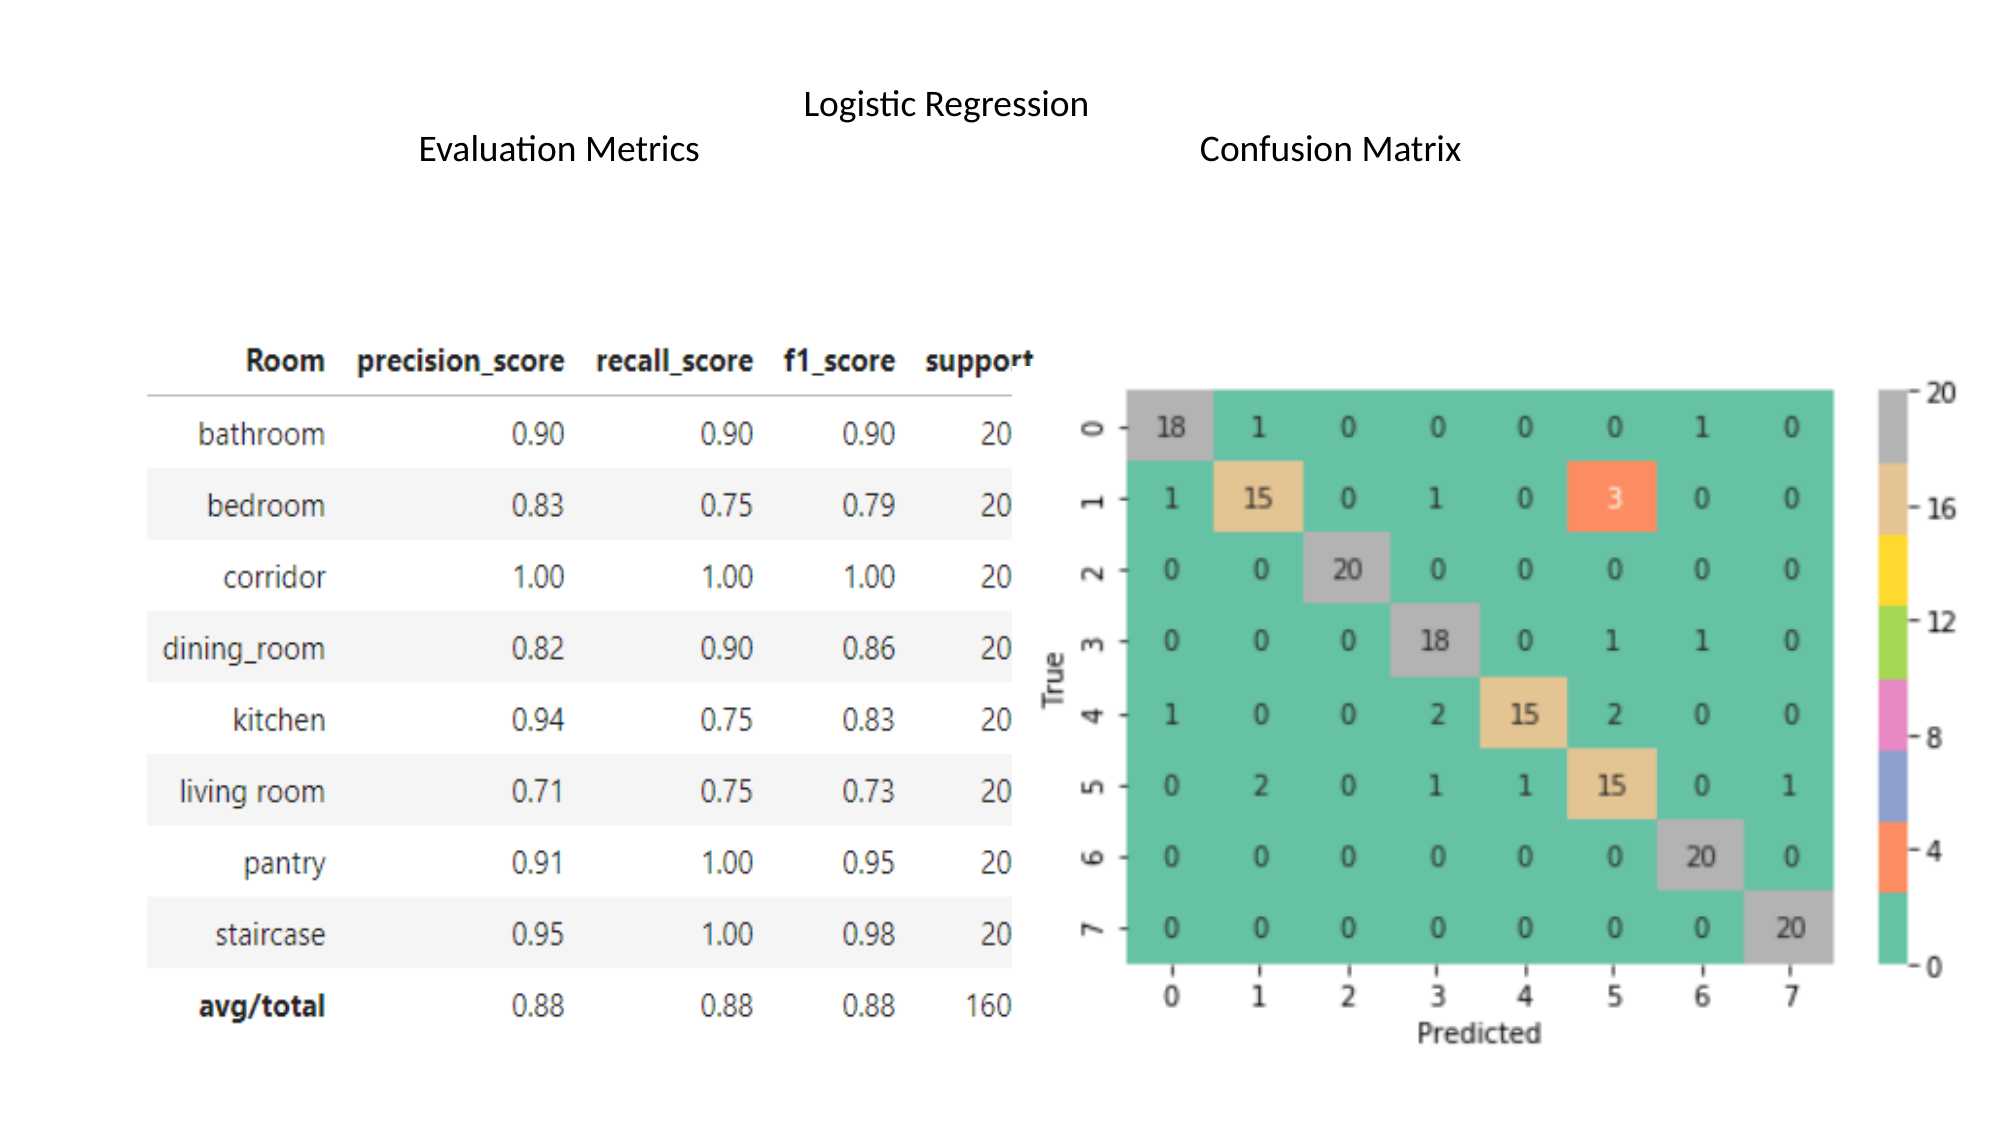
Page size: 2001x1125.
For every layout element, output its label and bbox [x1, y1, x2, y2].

text_box [103, 71, 1872, 1034]
picture [1012, 366, 2000, 1048]
